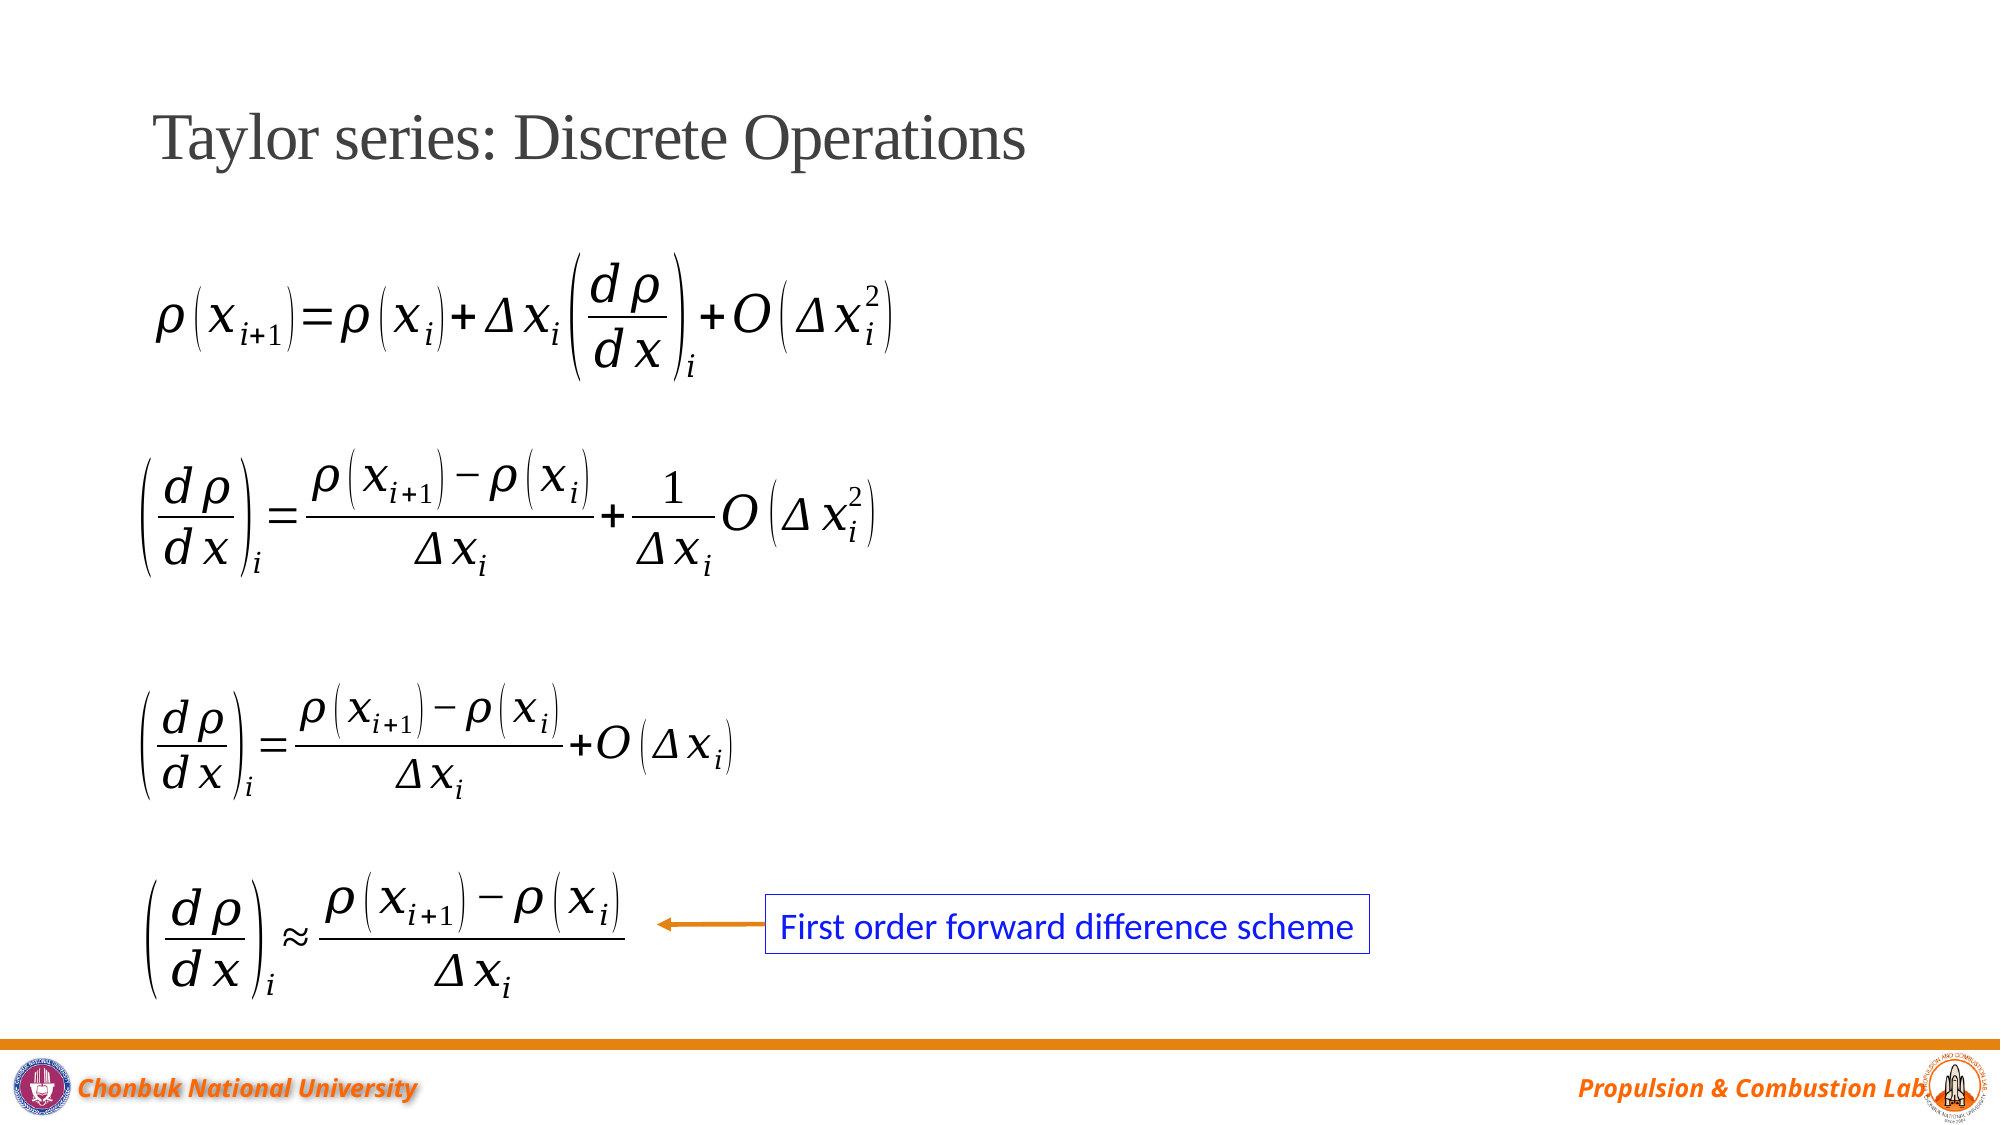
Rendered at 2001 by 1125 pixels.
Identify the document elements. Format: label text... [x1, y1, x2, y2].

text_box Taylor series: Discrete Operations [137, 84, 1863, 181]
picture [9, 1054, 74, 1119]
picture [1910, 1040, 1999, 1125]
text_box First order forward difference scheme [765, 894, 1370, 954]
